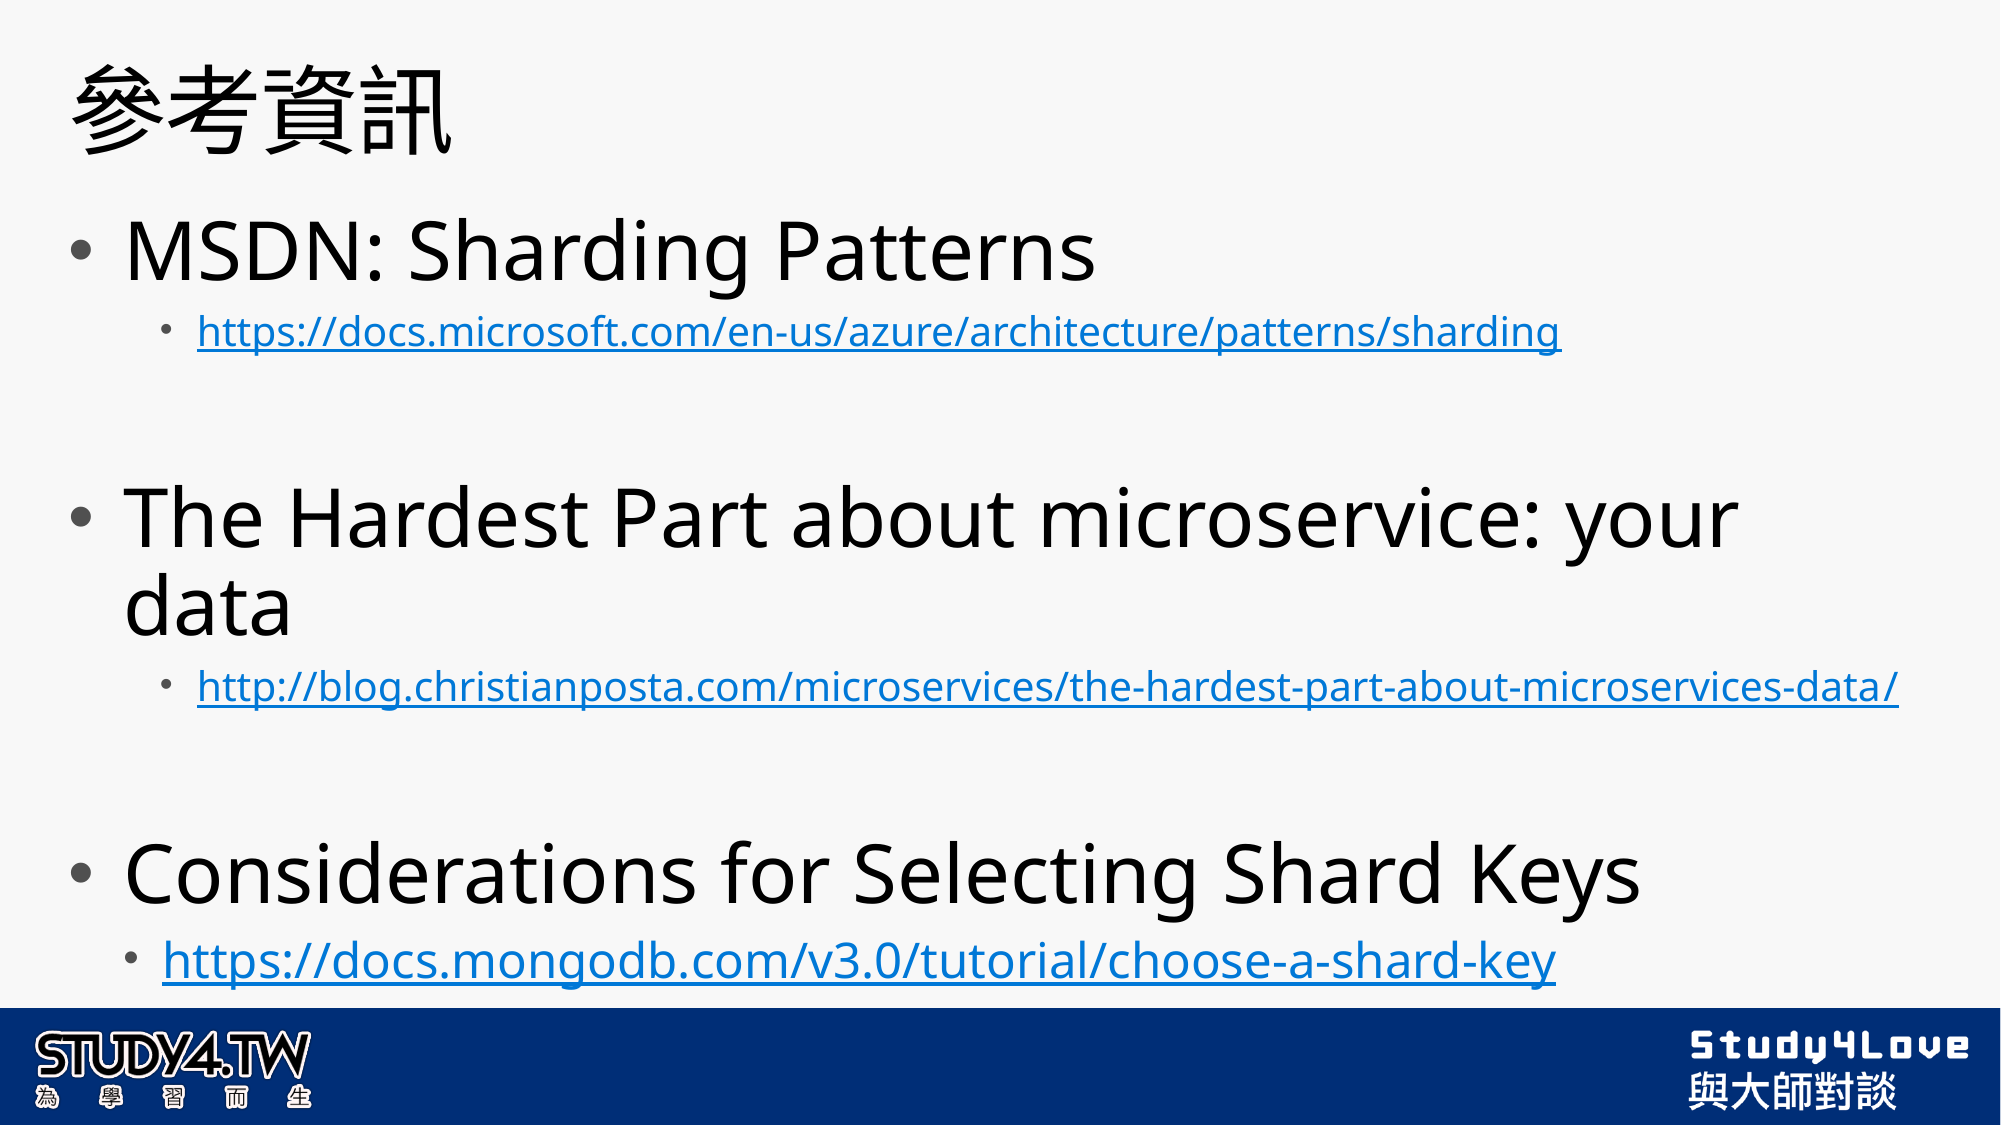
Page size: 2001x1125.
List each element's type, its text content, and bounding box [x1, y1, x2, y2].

title 參考資訊 [44, 47, 1957, 196]
list MSDN: Sharding Patterns https://docs.microsoft.com/en-us/azure/architecture/patterns/sharding The Hardest Part about microservice: your data http://blog.christianposta.com/microservices/the-hardest-part-about-microservices-data/ Considerations for Selecting Shard Keys https://docs.mongodb.com/v3.0/tutorial/choose-a-shard-key [44, 196, 1956, 990]
picture [1678, 1017, 1975, 1121]
picture [25, 1018, 322, 1115]
